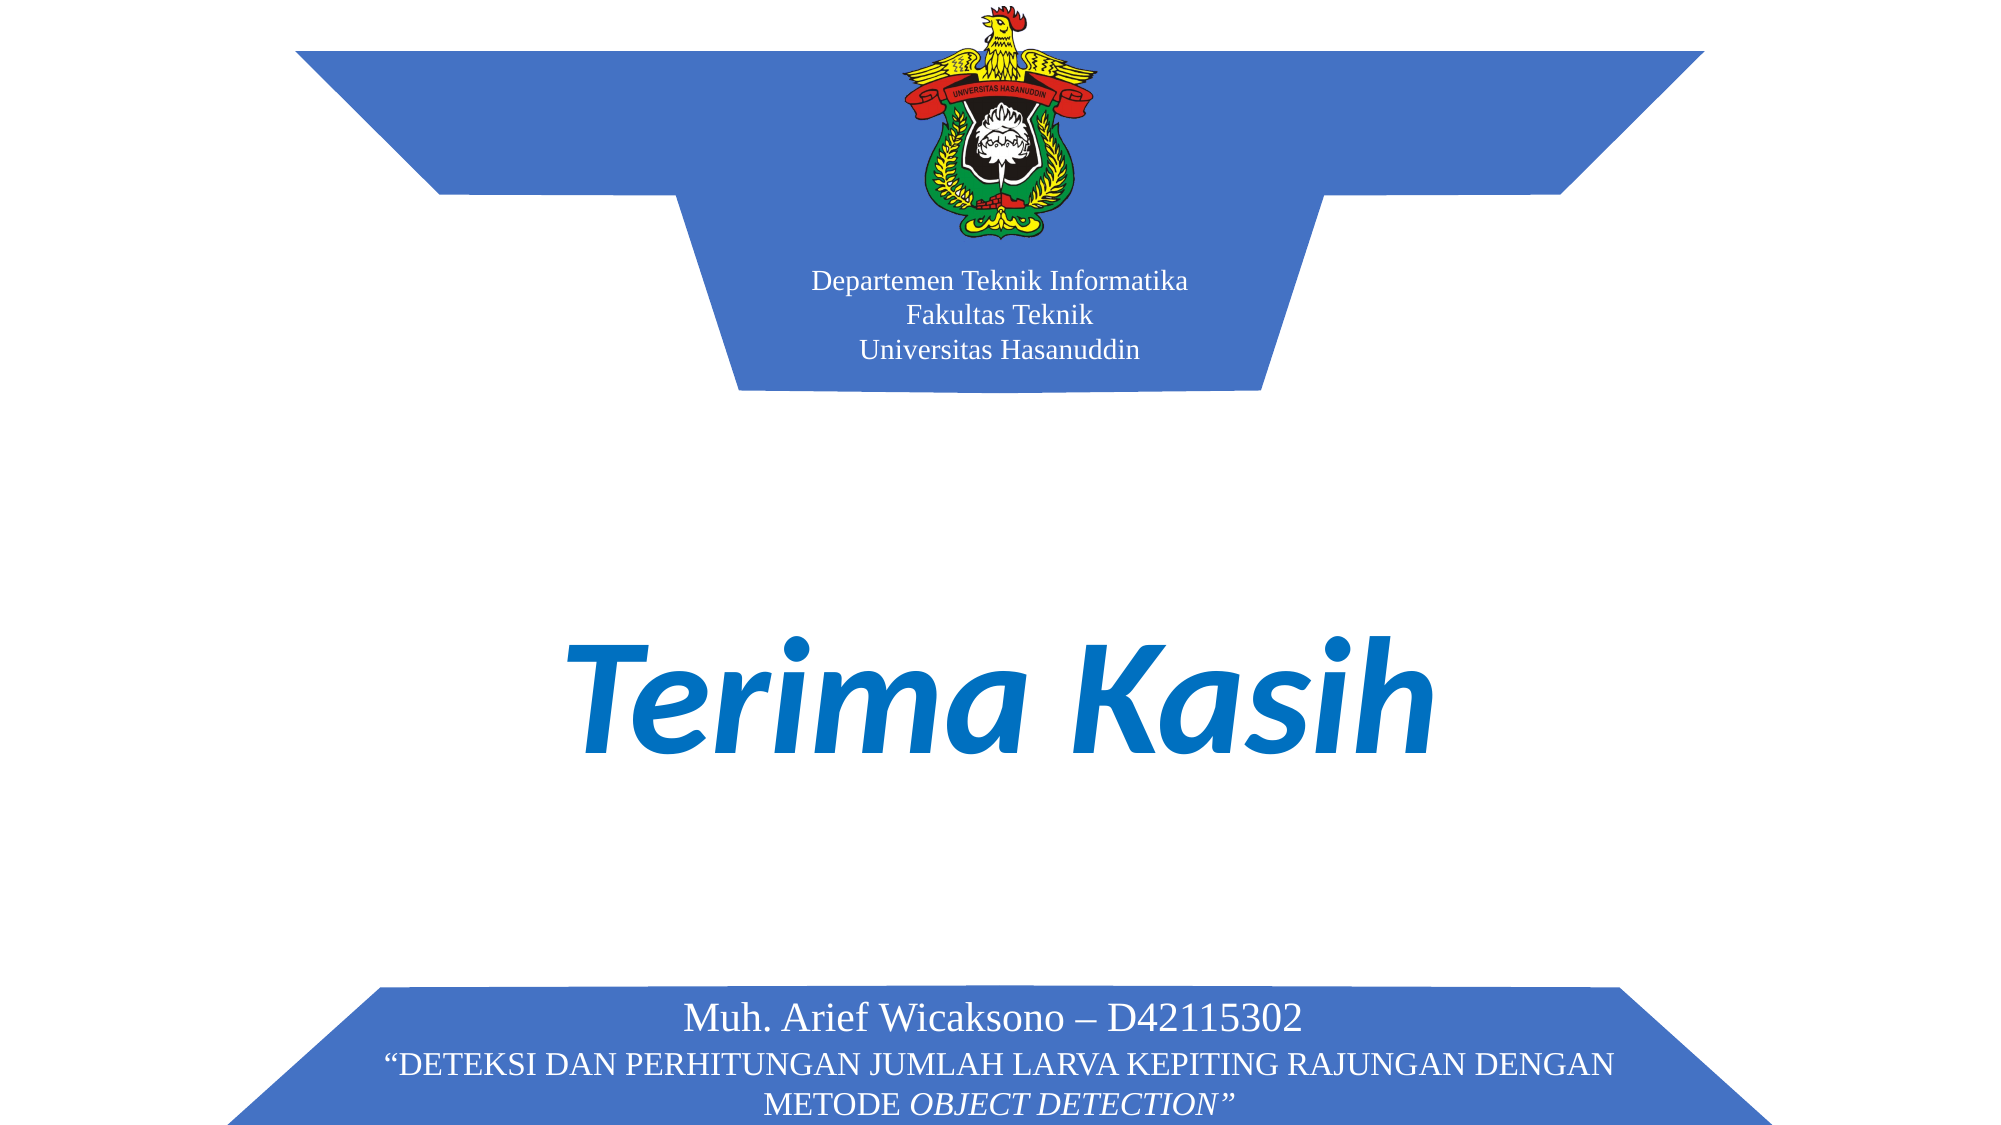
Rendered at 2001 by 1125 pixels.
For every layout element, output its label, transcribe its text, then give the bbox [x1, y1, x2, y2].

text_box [220, 985, 1779, 1125]
text_box Terima Kasih [469, 579, 1531, 795]
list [902, 6, 1098, 242]
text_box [671, 197, 1329, 394]
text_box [295, 51, 902, 197]
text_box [1098, 51, 1705, 197]
